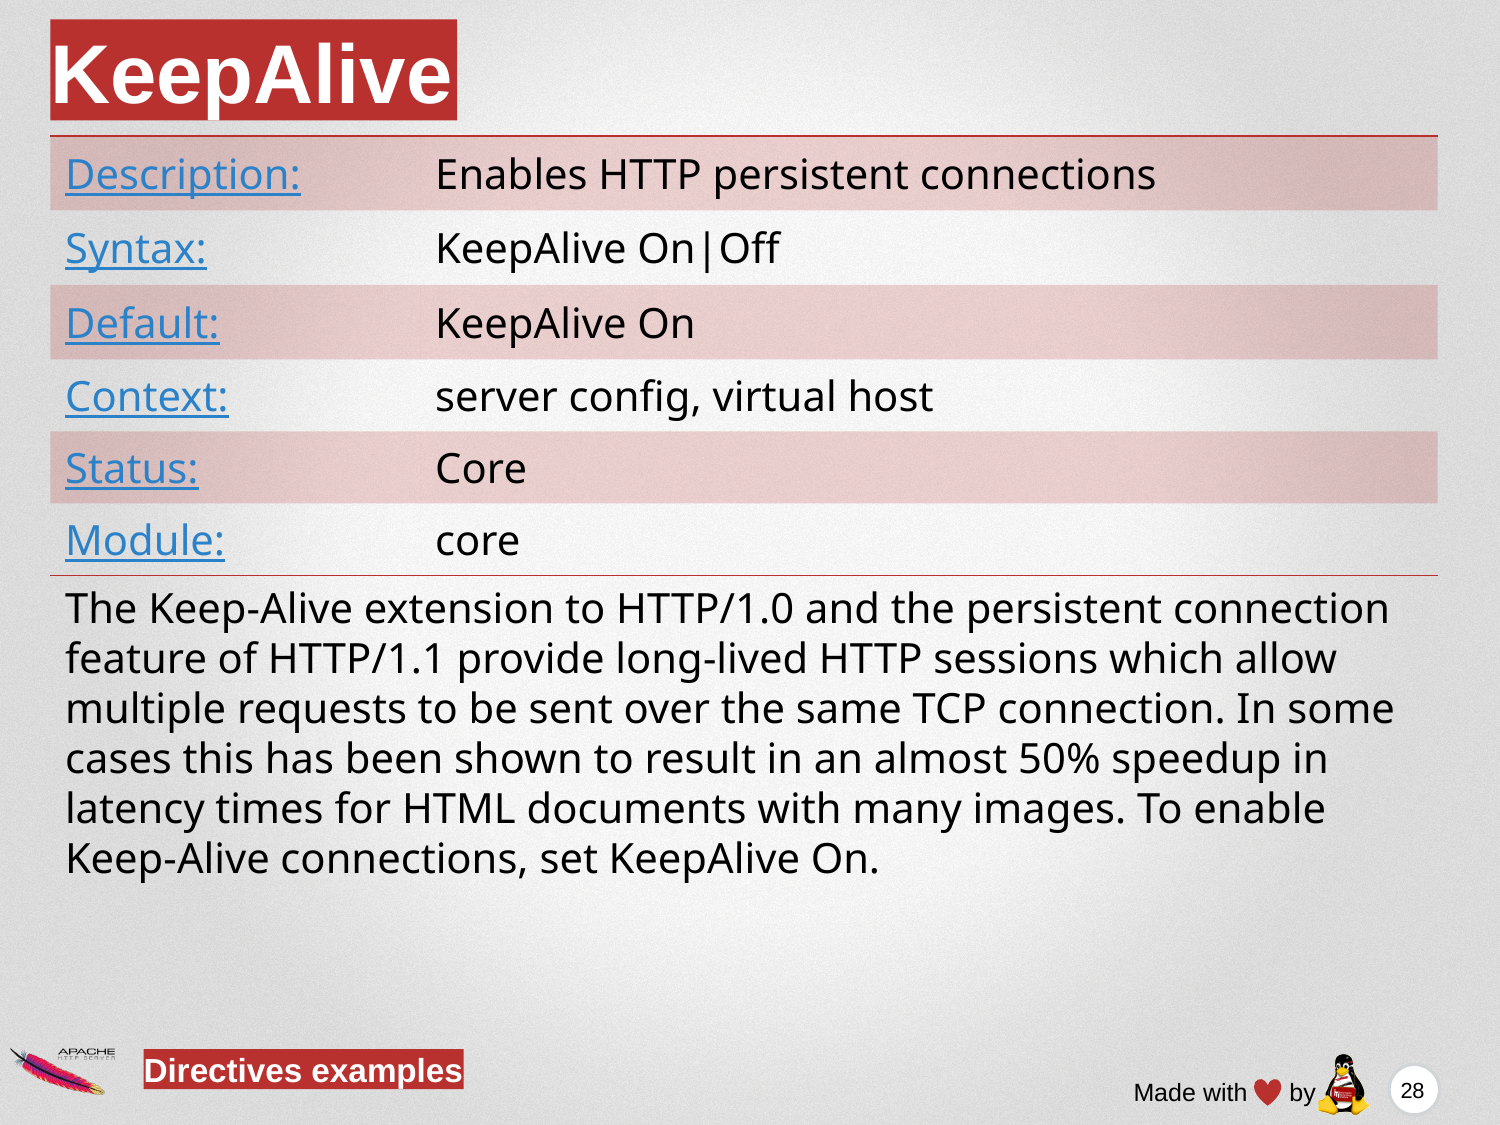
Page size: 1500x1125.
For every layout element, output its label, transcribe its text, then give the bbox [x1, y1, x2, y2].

table_cell KeepAlive On [420, 285, 1438, 359]
picture [0, 0, 1500, 1125]
table_cell server config, virtual host [420, 359, 1438, 431]
text_box Directives examples [143, 1049, 464, 1090]
table_cell Default: [50, 285, 420, 359]
table_cell Syntax: [50, 210, 420, 285]
table_cell Status: [50, 431, 420, 503]
table_cell core [420, 503, 1438, 575]
table_header Enables HTTP persistent connections [420, 137, 1438, 210]
title KeepAlive [50, 19, 458, 121]
slide_number 28 [1385, 1069, 1454, 1125]
text_box The Keep-Alive extension to HTTP/1.0 and the persistent connection feature of HTTP/1.1 provide long-lived HTTP sessions which allow multiple requests to be sent over the same TCP connection. In some cases this has been shown to result in an almost 50% speedup in latency times for HTML documents with many images. To enable Keep-Alive connections, set KeepAlive On. [50, 574, 1422, 890]
table_cell Module: [50, 503, 420, 574]
table_cell KeepAlive On|Off [420, 210, 1438, 285]
table_header Description: [50, 137, 420, 210]
table_cell Context: [50, 359, 420, 431]
table_cell Core [420, 431, 1438, 503]
